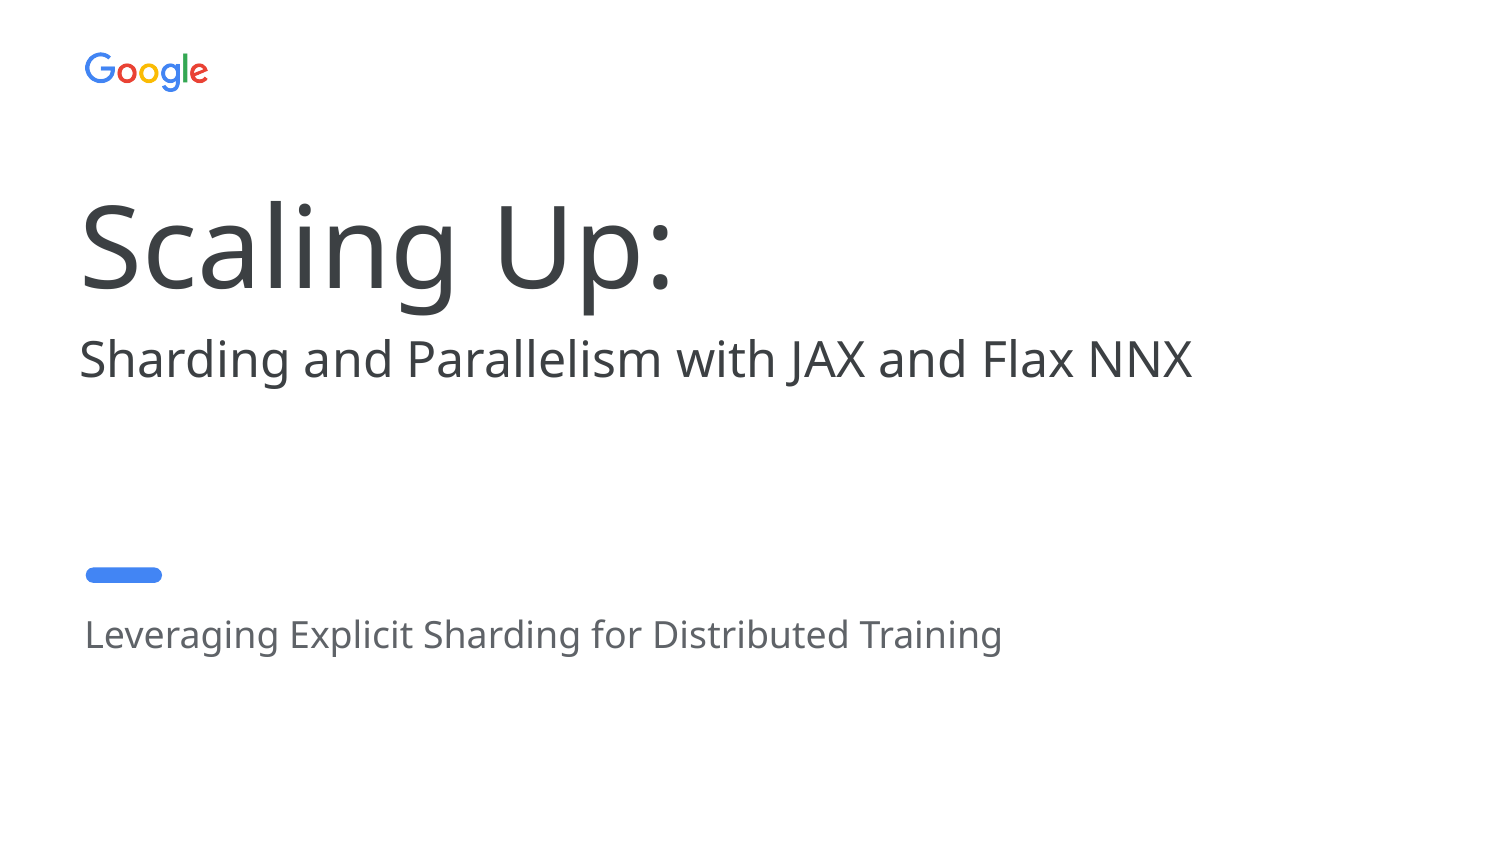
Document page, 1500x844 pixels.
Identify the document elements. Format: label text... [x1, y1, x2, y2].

subtitle Leveraging Explicit Sharding for Distributed Training [69, 609, 1354, 659]
title Scaling Up: Sharding and Parallelism with JAX and Flax NNX [64, 174, 1349, 403]
picture [85, 52, 208, 92]
